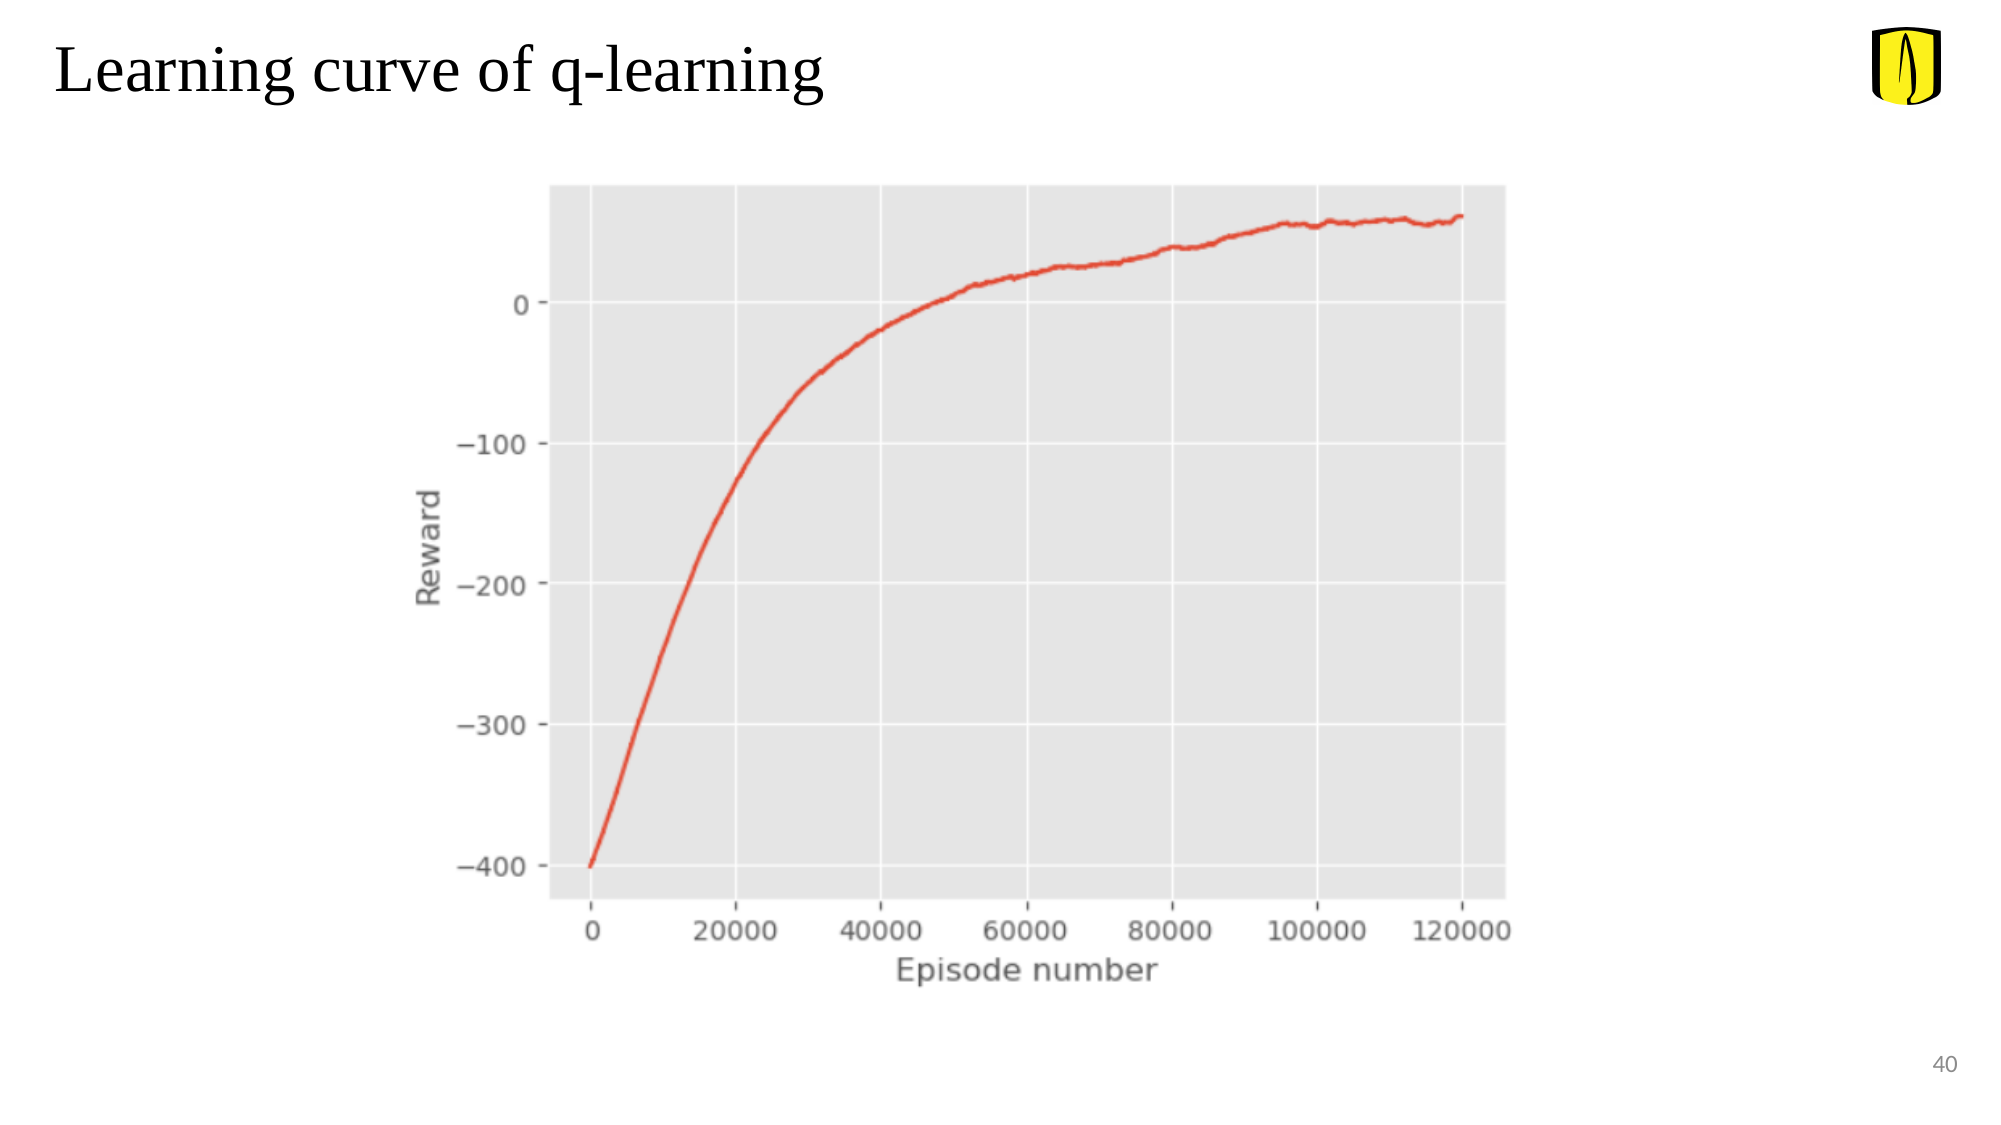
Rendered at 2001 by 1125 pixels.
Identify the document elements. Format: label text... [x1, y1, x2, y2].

picture [1899, 27, 1941, 105]
text_box Learning curve of q-learning [34, 13, 1899, 140]
picture [392, 166, 1541, 993]
slide_number 40 [1853, 1019, 1974, 1106]
